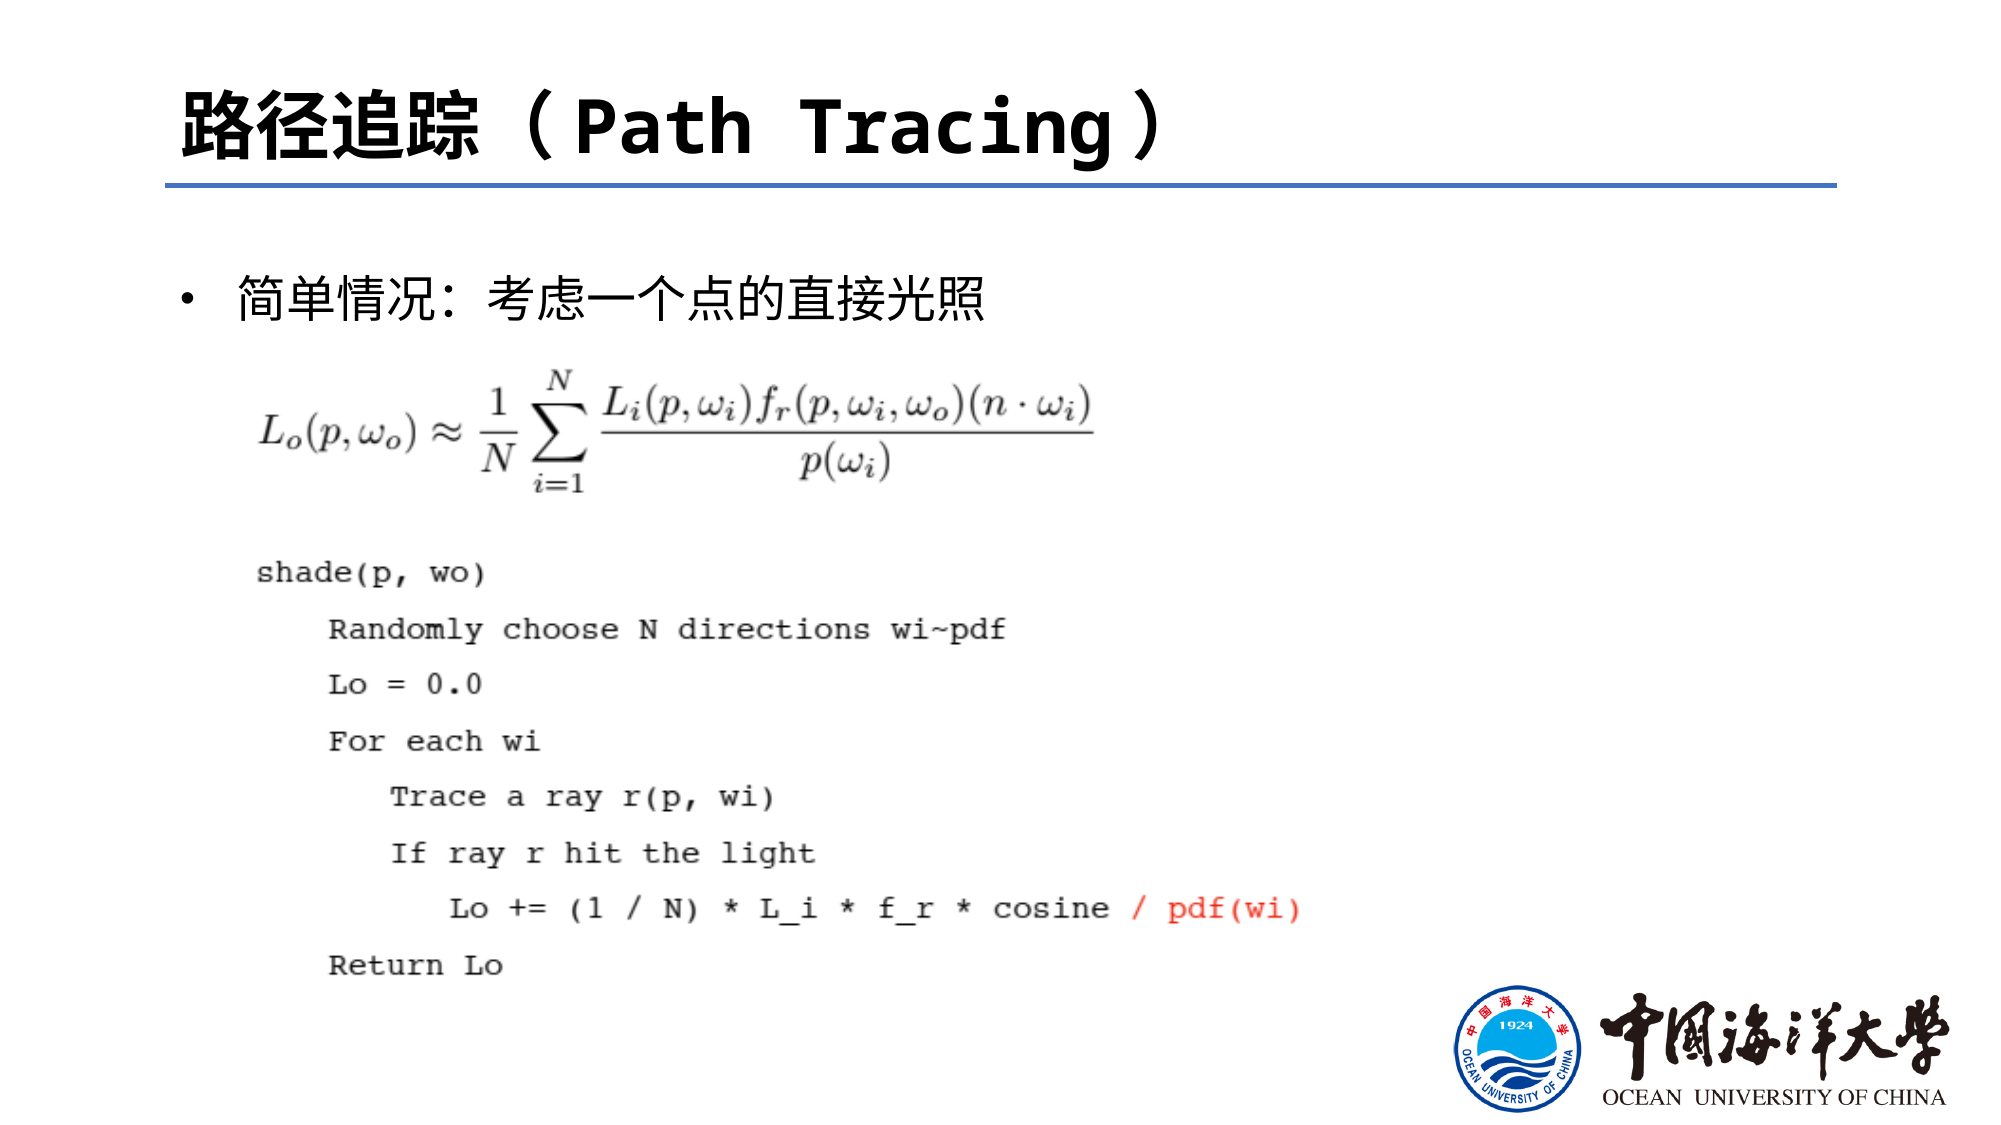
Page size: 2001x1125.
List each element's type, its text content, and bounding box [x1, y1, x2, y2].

text_box 简单情况：考虑一个点的直接光照 [165, 230, 1837, 336]
text_box 路径追踪（Path Tracing） [165, 71, 1835, 176]
picture [243, 345, 1318, 1015]
picture [1414, 977, 2000, 1125]
